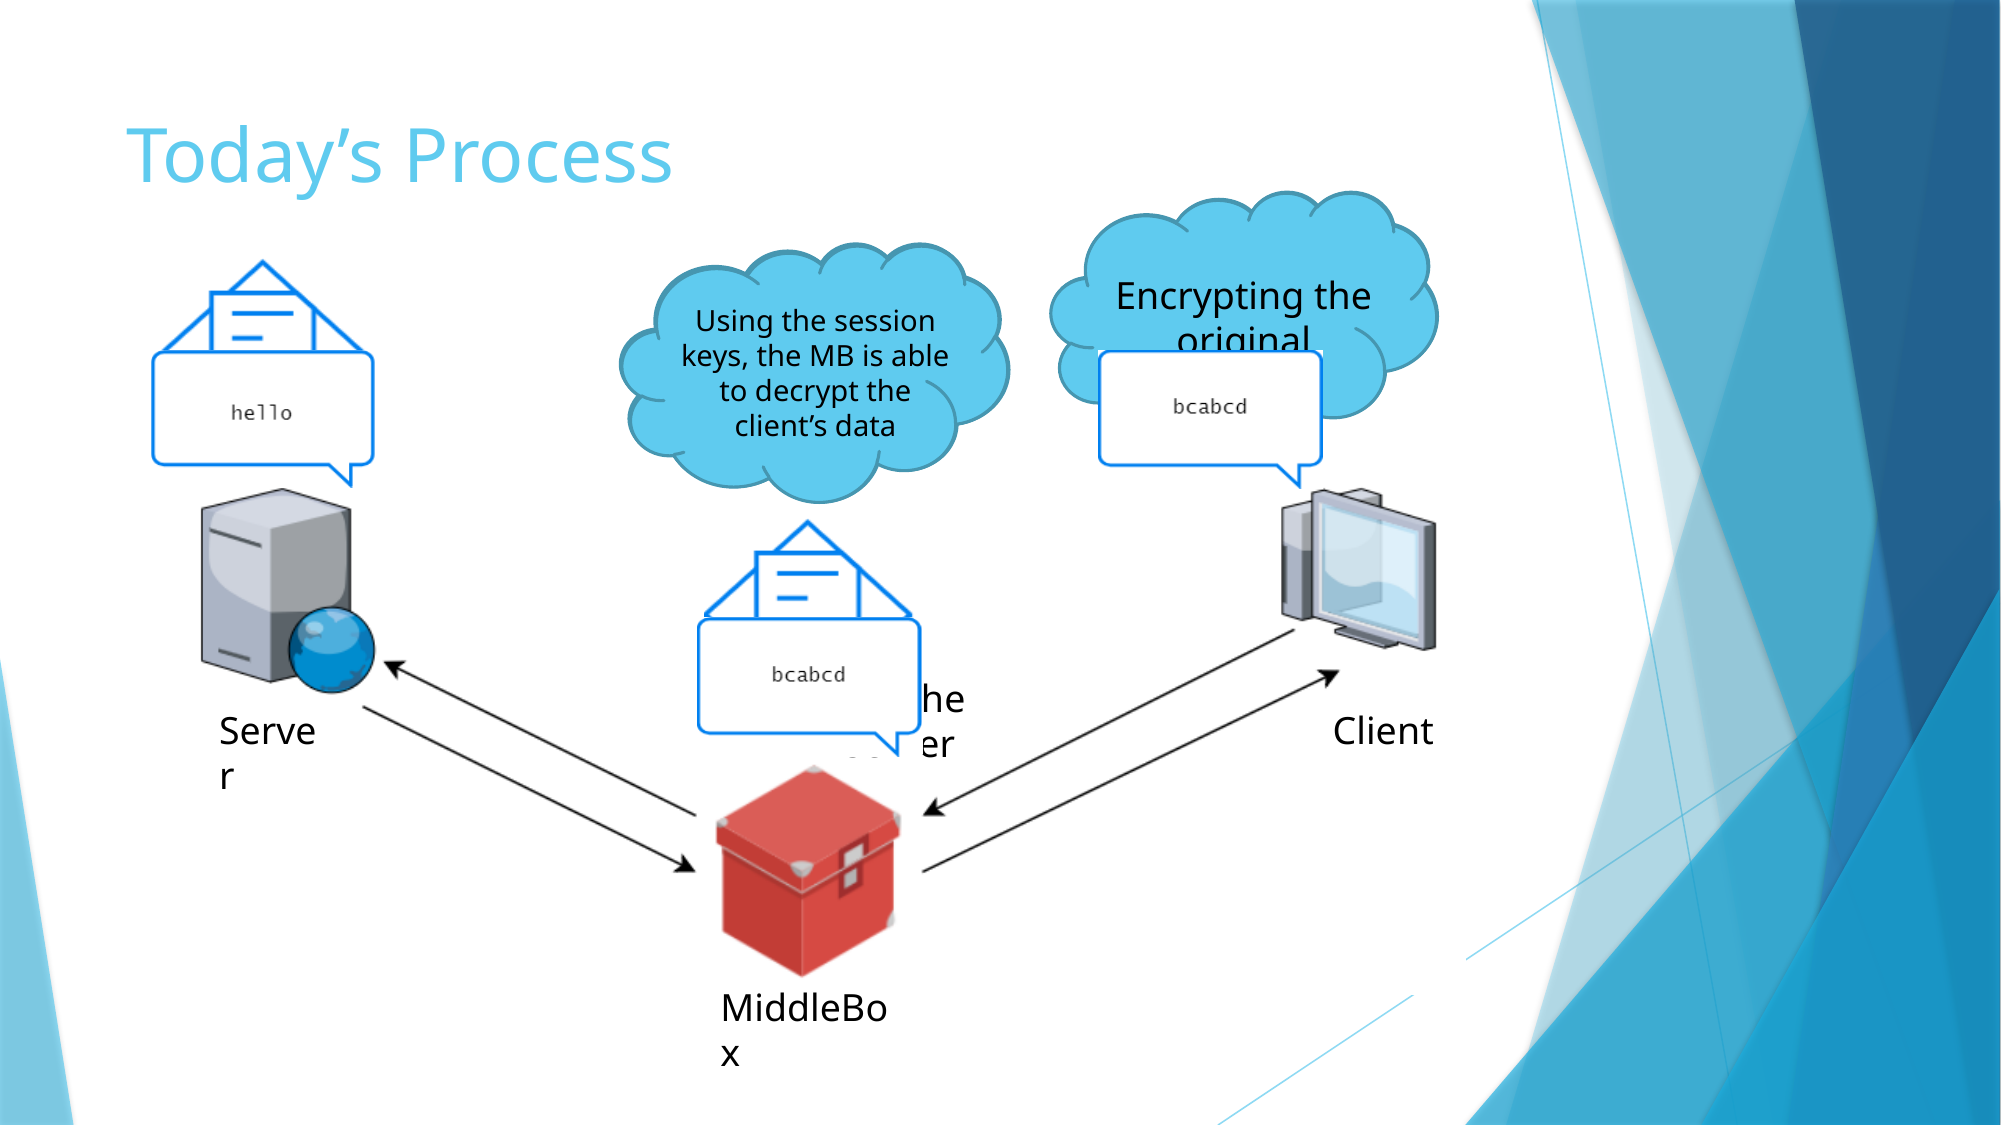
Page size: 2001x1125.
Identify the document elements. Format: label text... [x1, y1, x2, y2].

title Today’s Process [111, 99, 1144, 227]
text_box MiddleBox [705, 1005, 914, 1081]
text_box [1050, 191, 1437, 450]
picture [151, 257, 1467, 996]
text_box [621, 244, 1009, 502]
